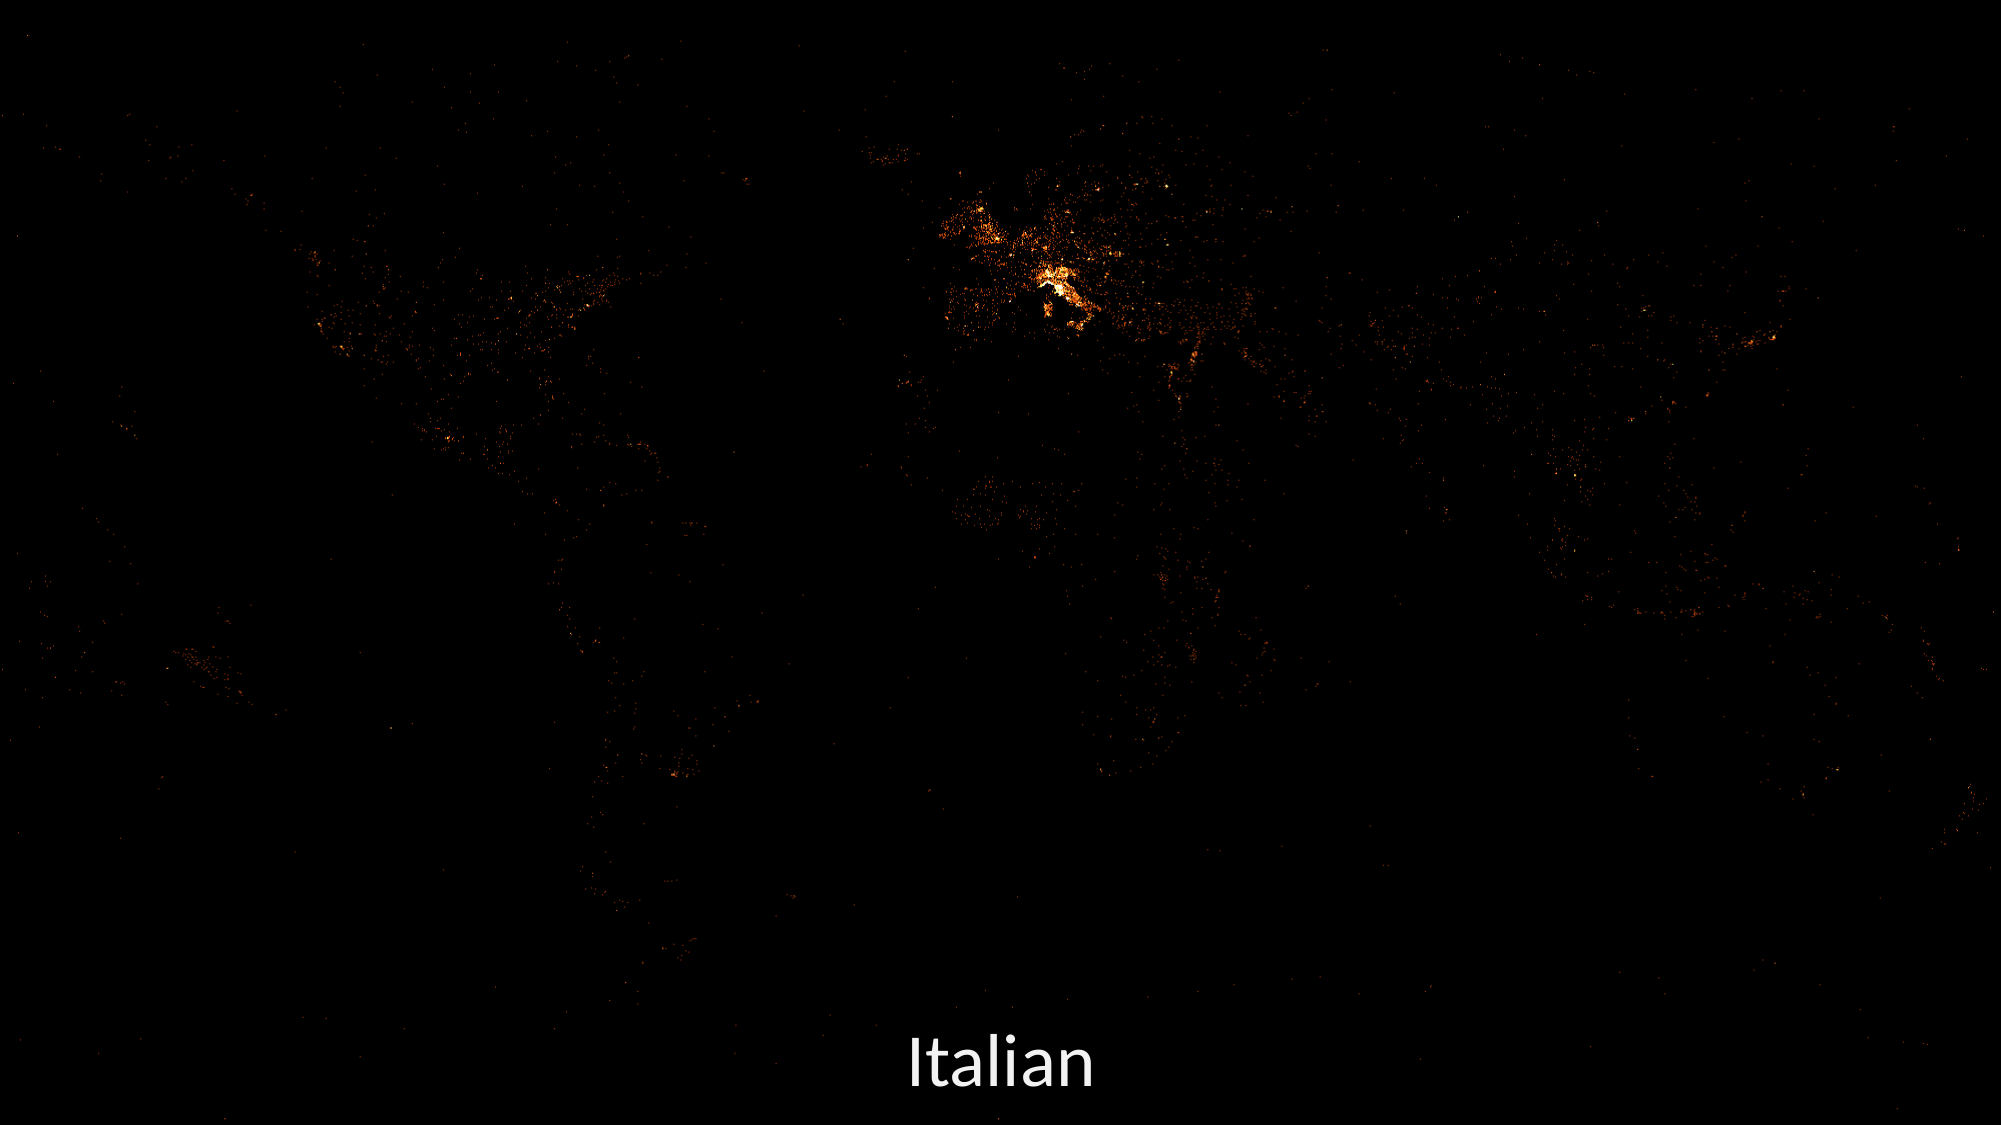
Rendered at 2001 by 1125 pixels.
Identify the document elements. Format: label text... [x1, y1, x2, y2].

text_box [0, 0, 2000, 1125]
text_box Italian [541, 996, 1462, 1116]
